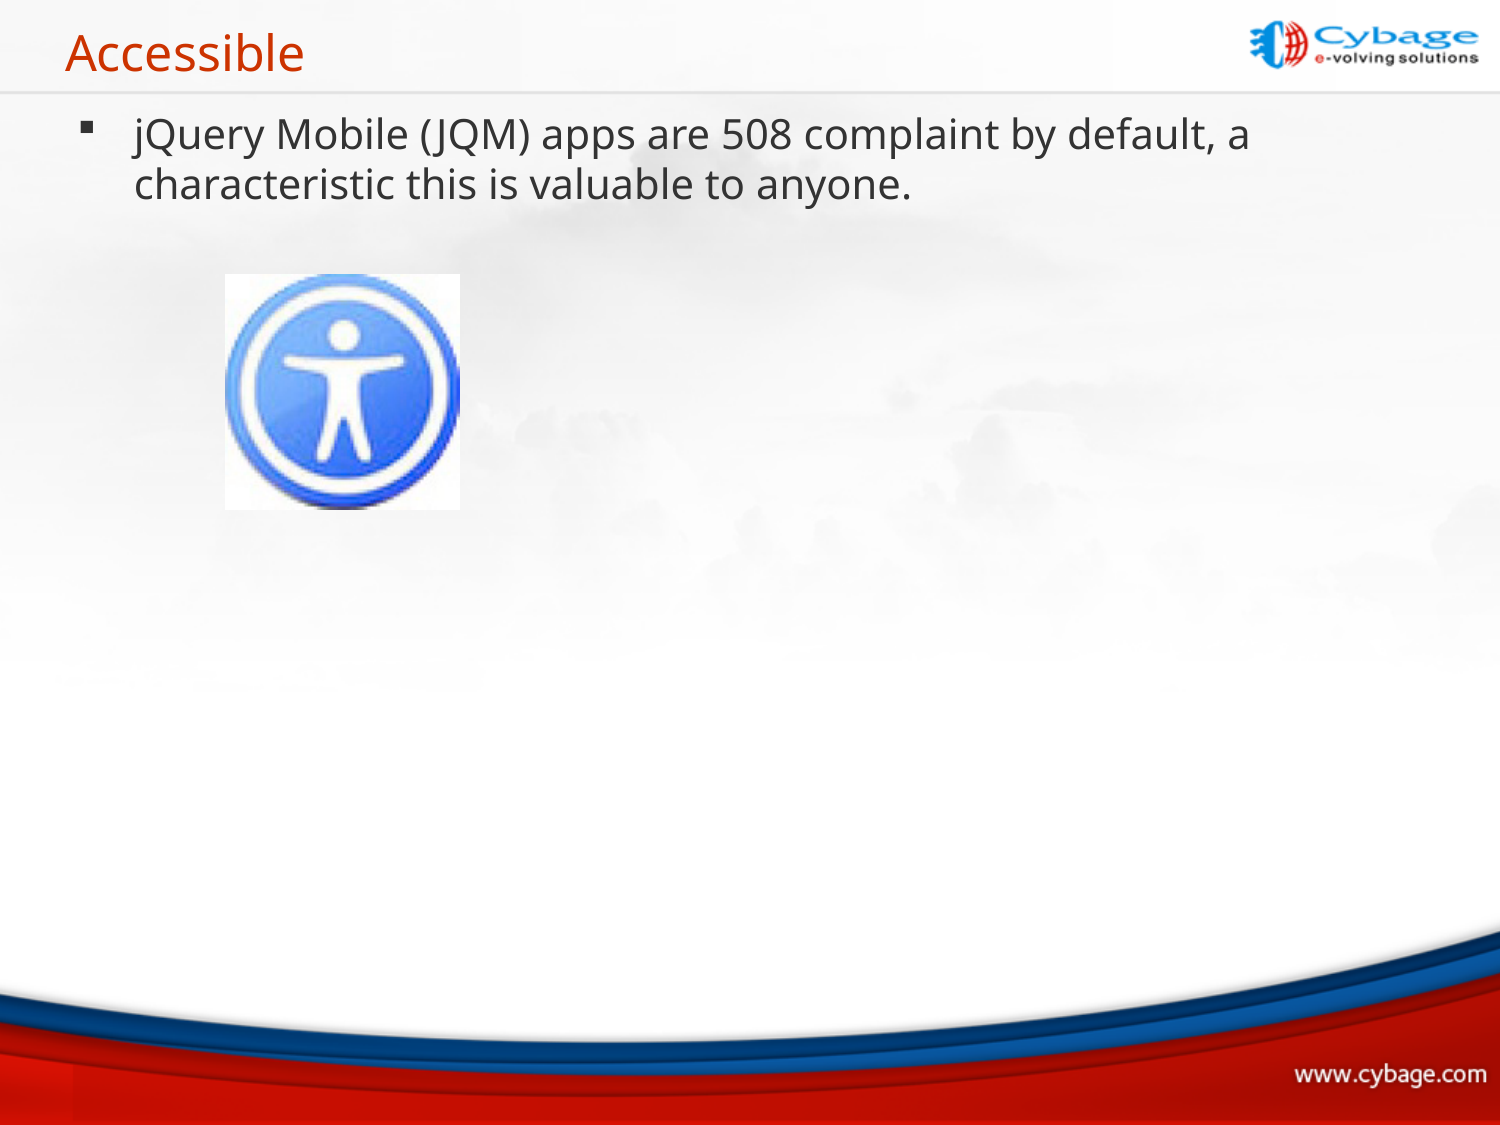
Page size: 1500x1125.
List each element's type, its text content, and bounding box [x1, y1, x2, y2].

title Accessible [50, 24, 1213, 79]
picture [0, 0, 1500, 1125]
list jQuery Mobile (JQM) apps are 508 complaint by default, a characteristic this is valuable to anyone. [62, 99, 1375, 925]
